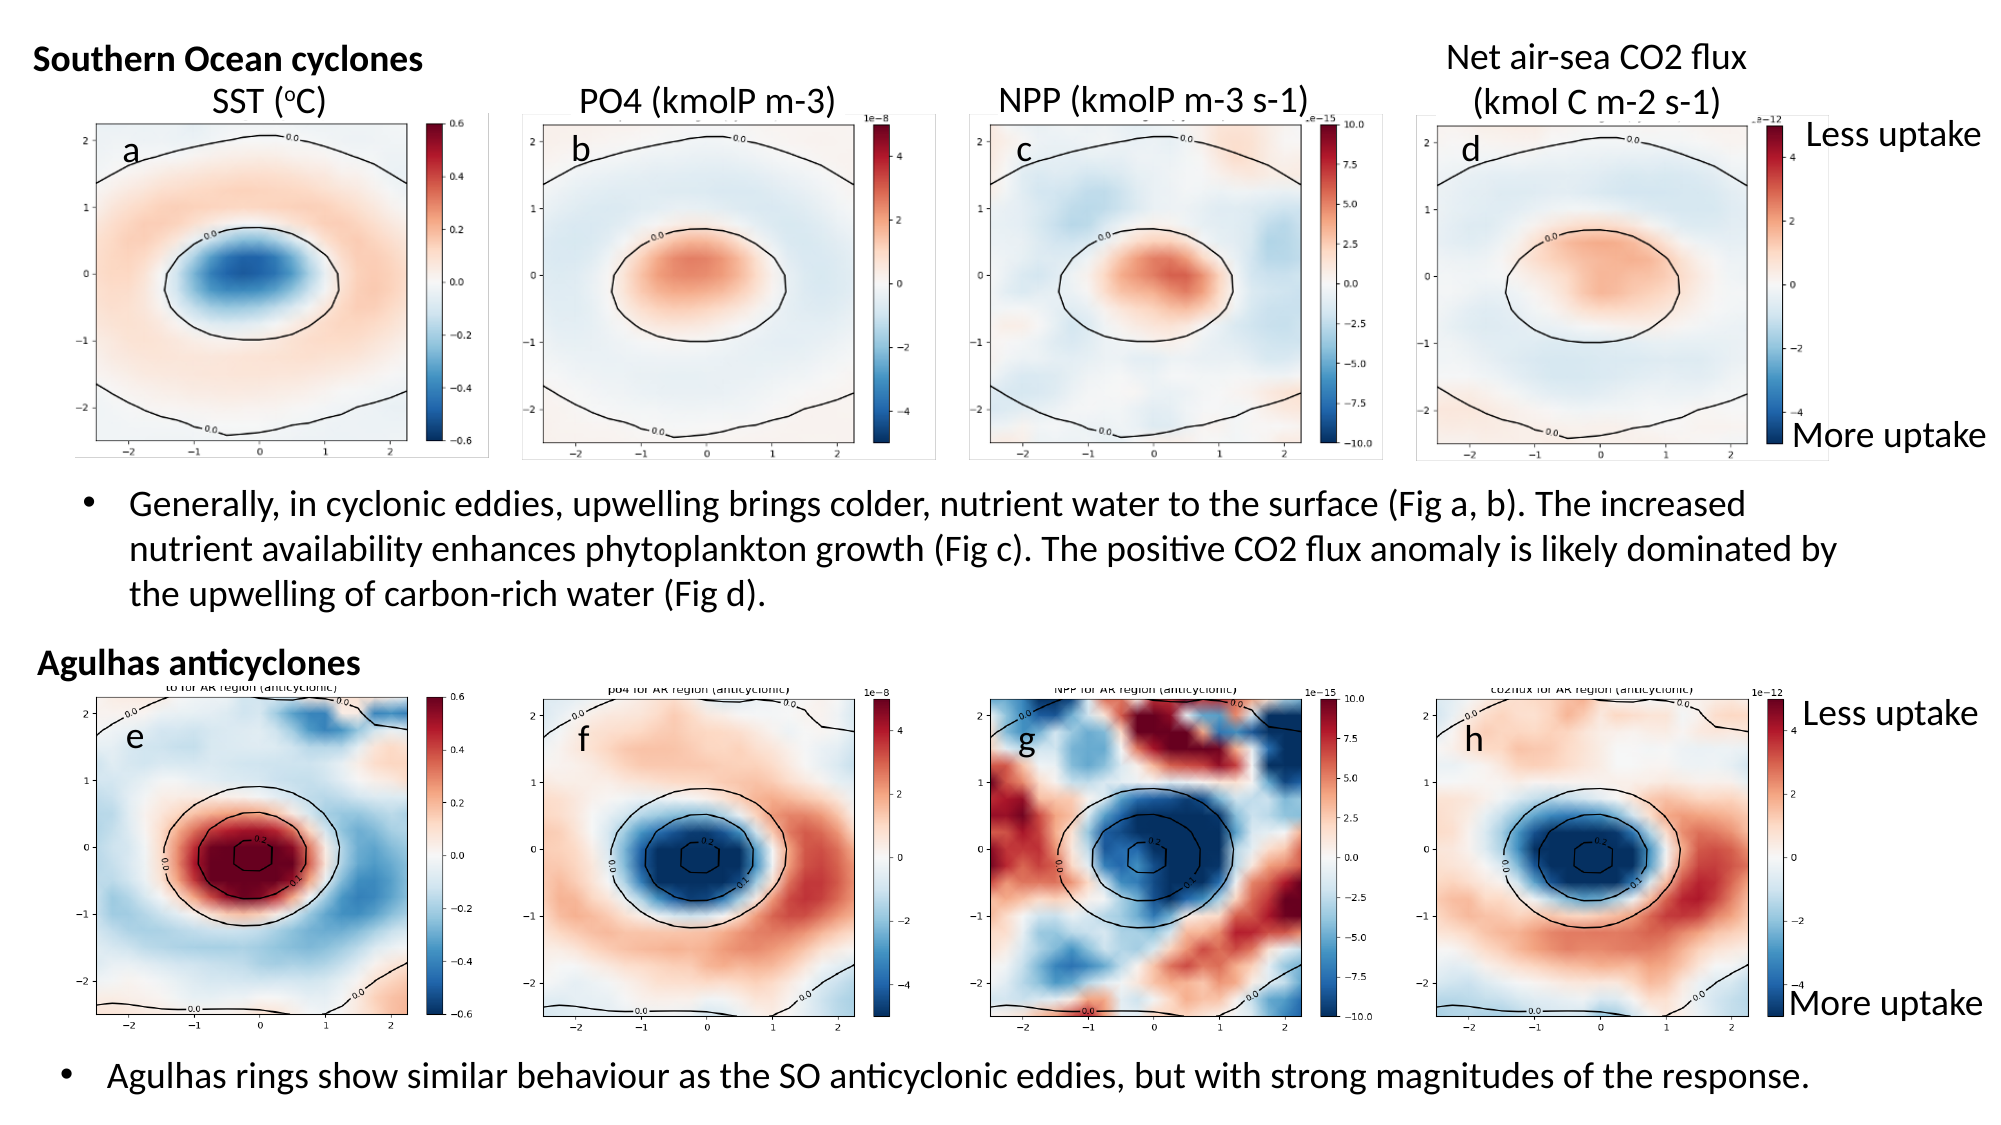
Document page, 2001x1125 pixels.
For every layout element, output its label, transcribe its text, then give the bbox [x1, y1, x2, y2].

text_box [160, 31, 1758, 123]
text_box Generally, in cyclonic eddies, upwelling brings colder, nutrient water to the surface (Fig a, b). The increased nutrient availability enhances phytoplankton growth (Fig c). The positive CO2 flux anomaly is likely dominated by the upwelling of carbon-rich water (Fig d). [67, 471, 1882, 622]
picture [75, 113, 1830, 462]
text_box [21, 630, 2000, 1033]
text_box Agulhas rings show similar behaviour as the SO anticyclonic eddies, but with strong magnitudes of the response. [45, 1044, 1859, 1104]
text_box Less uptake [1791, 101, 2000, 162]
text_box Southern Ocean cyclones [18, 26, 439, 87]
text_box More uptake [1837, 402, 2000, 463]
